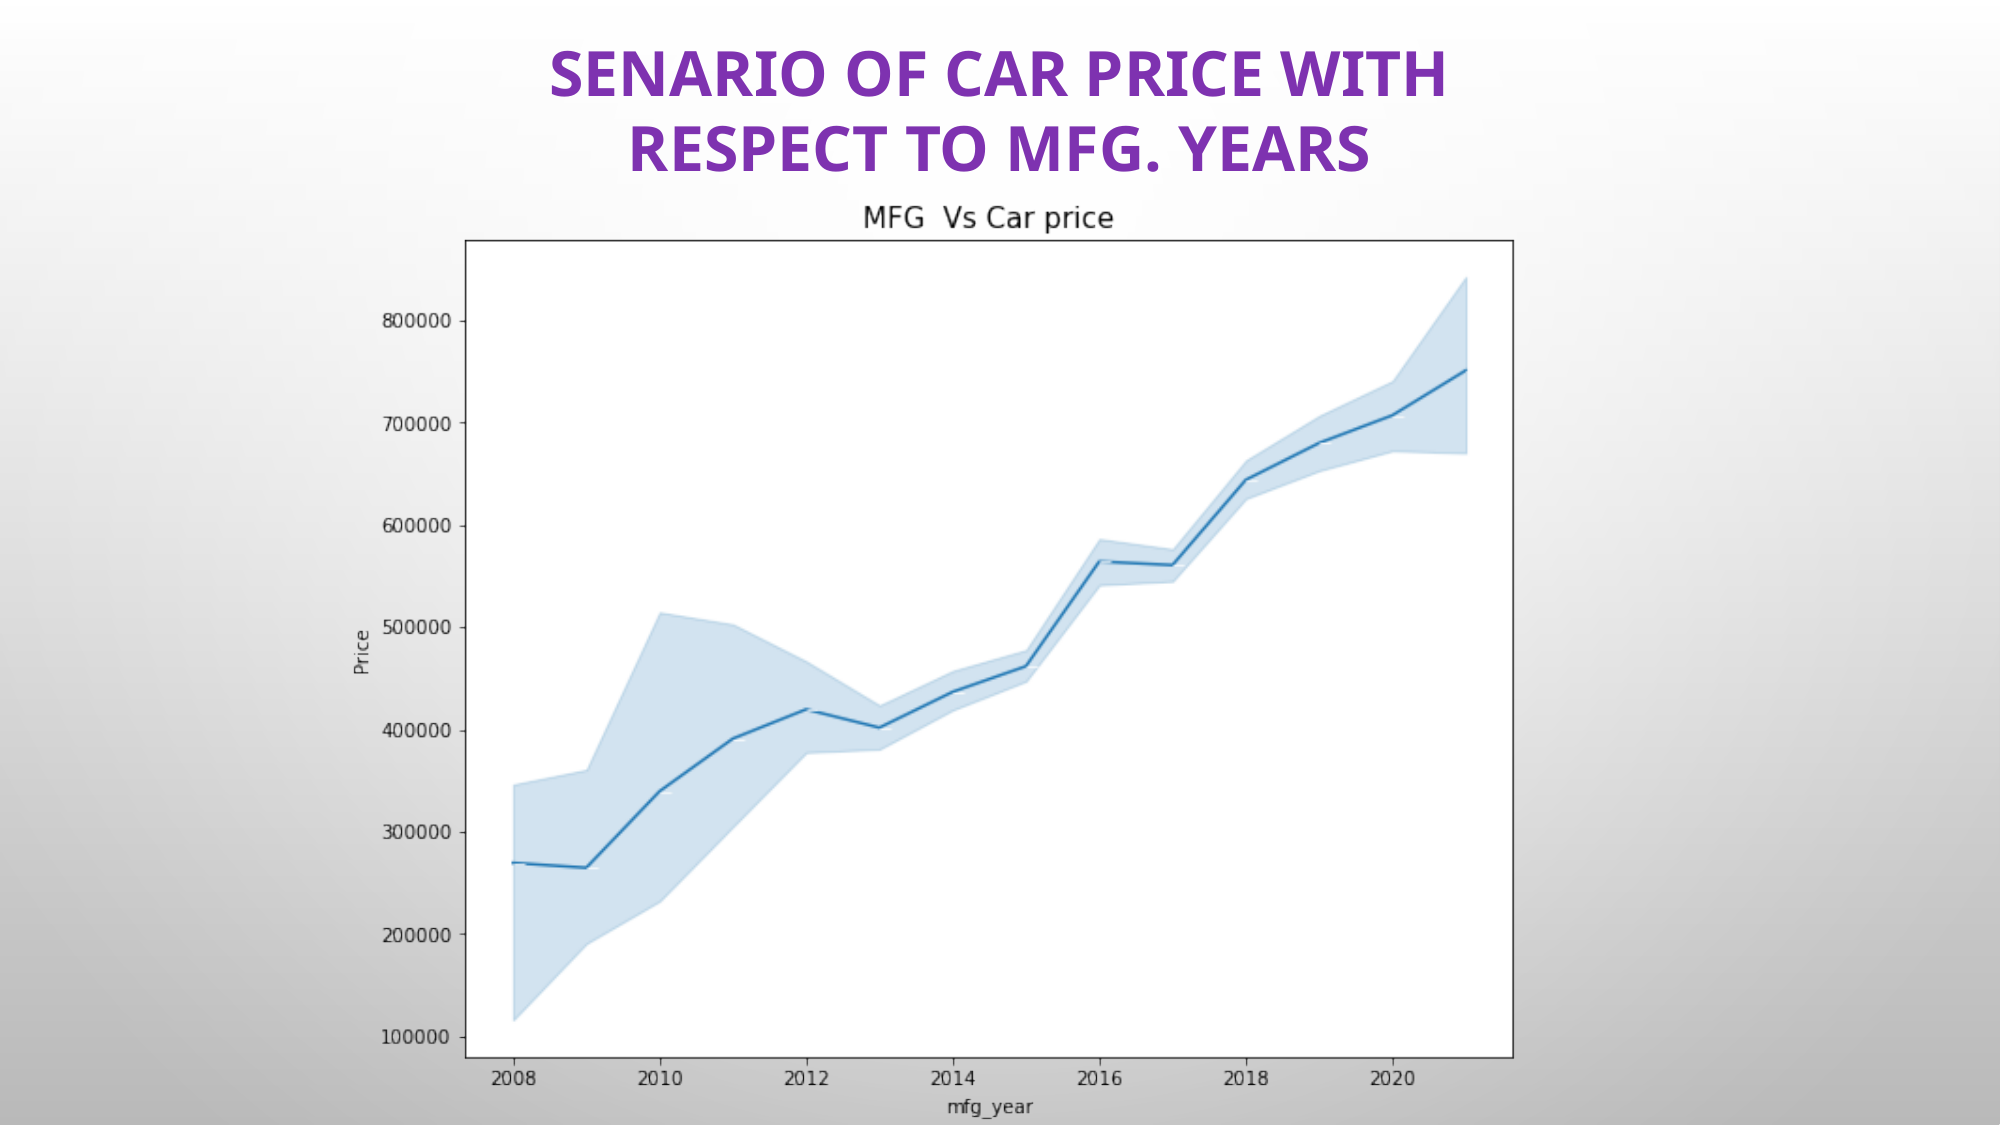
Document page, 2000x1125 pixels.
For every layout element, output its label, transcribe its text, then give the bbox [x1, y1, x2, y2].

picture [0, 0, 2000, 1125]
text_box SENARIO OF CAR PRICE WITH RESPECT TO MFG. YEARS [407, 27, 1592, 192]
